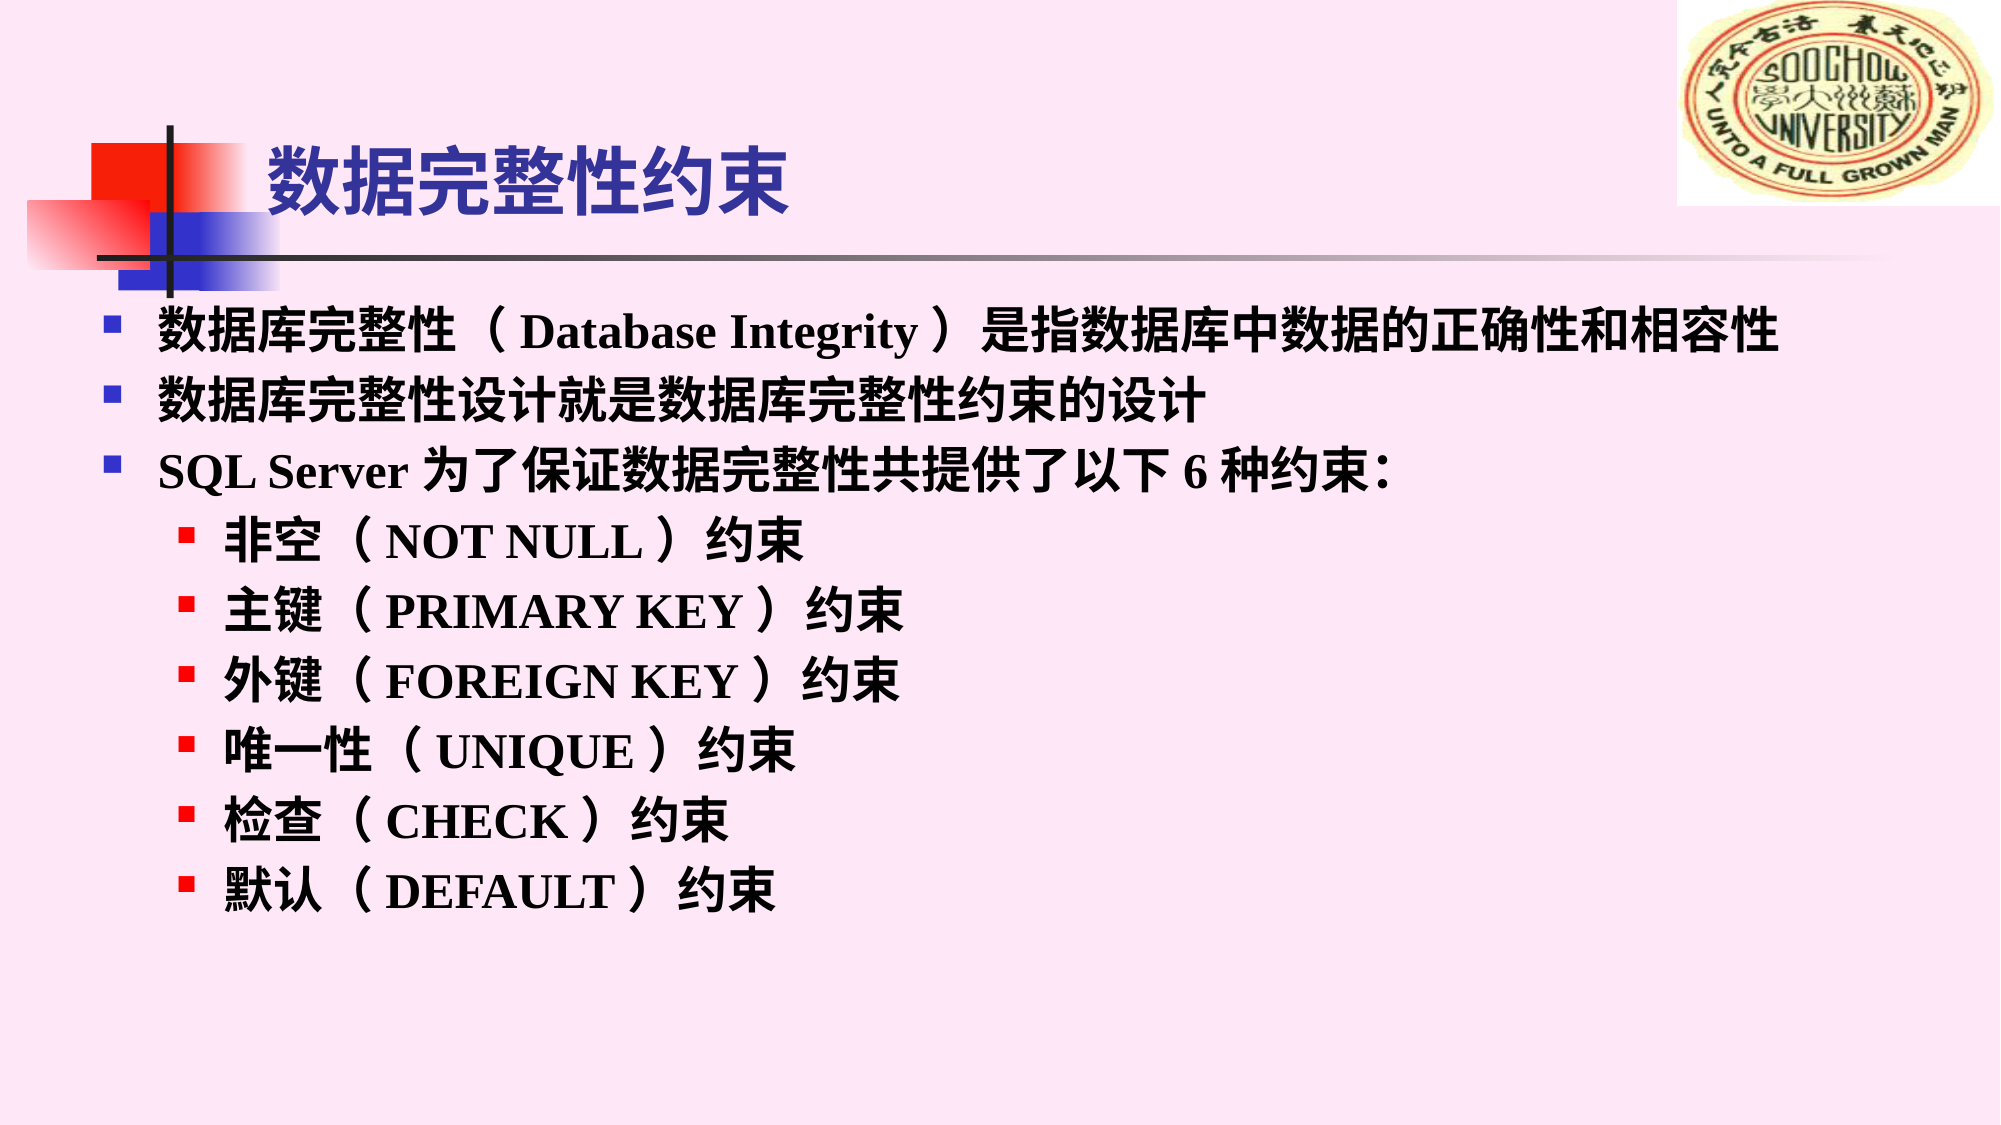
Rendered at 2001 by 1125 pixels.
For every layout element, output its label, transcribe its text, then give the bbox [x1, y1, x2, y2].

list 数据库完整性（Database Integrity）是指数据库中数据的正确性和相容性 数据库完整性设计就是数据库完整性约束的设计 SQL Server为了保证数据完整性共提供了以下6种约束： 非空（NOT NULL）约束 主键（PRIMARY KEY）约束 外键（FOREIGN KEY）约束 唯一性（UNIQUE）约束 检查（CHECK）约束 默认（DEFAULT）约束 [86, 290, 1961, 1013]
title 数据完整性约束 [251, 101, 1957, 232]
picture [1677, 0, 2000, 206]
